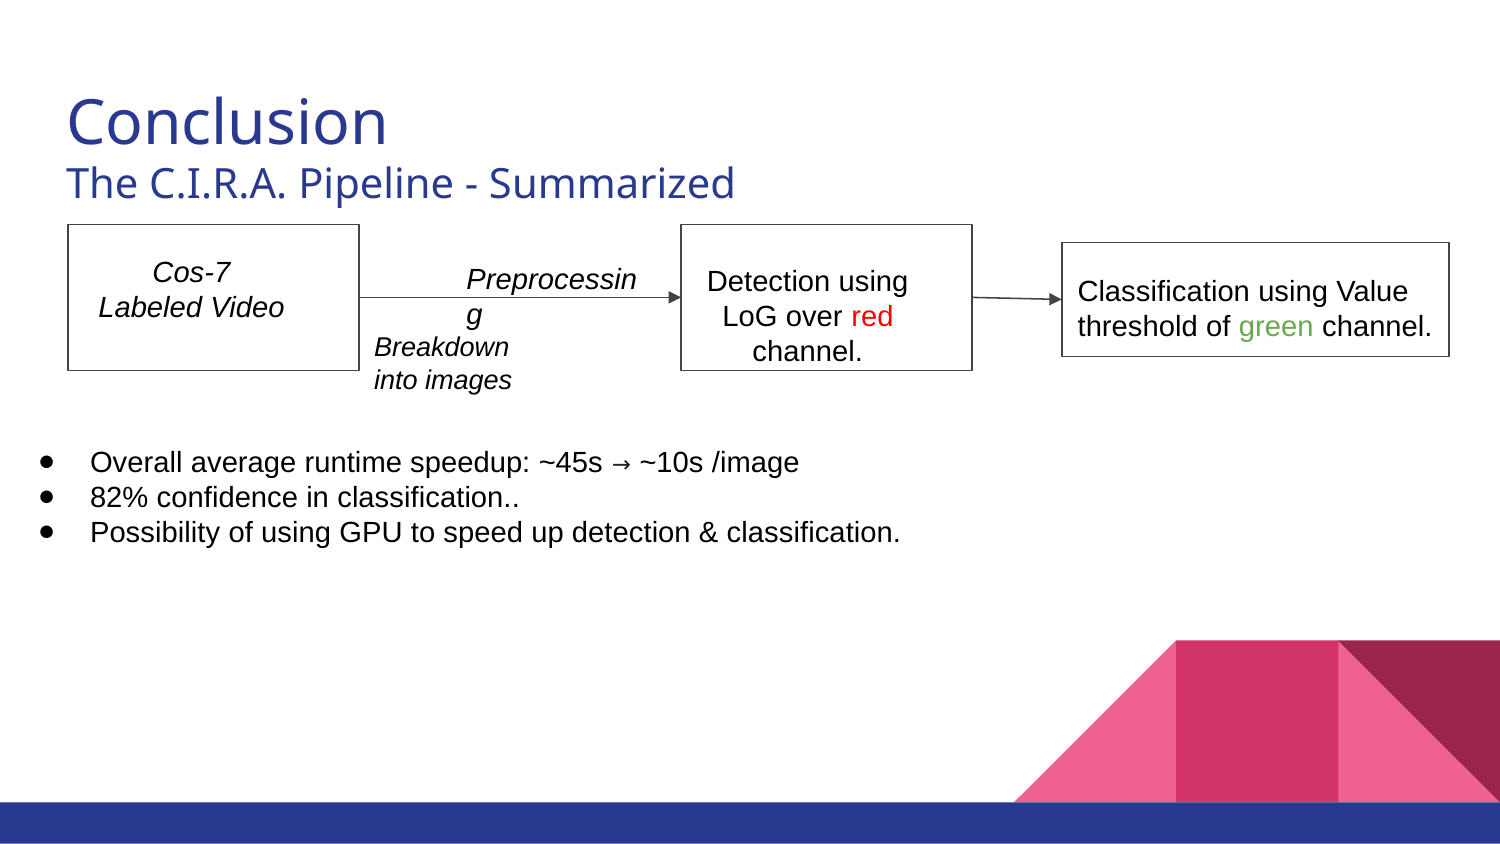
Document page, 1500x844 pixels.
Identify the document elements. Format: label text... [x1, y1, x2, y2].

text_box Preprocessing [451, 245, 668, 280]
text_box [681, 224, 973, 371]
title Conclusion The C.I.R.A. Pipeline - Summarized [51, 67, 1449, 167]
text_box [67, 224, 360, 371]
text_box Cos-7 Labeled Video [83, 238, 300, 322]
text_box [1061, 242, 1449, 296]
text_box Breakdown into images [359, 314, 554, 428]
text_box Overall average runtime speedup: ~45s → ~10s /image 82% confidence in classification.. Possibility of using GPU to speed up detection & classification. [0, 428, 1500, 625]
text_box Classification using Value threshold of green channel. [1062, 256, 1450, 357]
text_box Detection using LoG over red channel. [671, 247, 945, 348]
